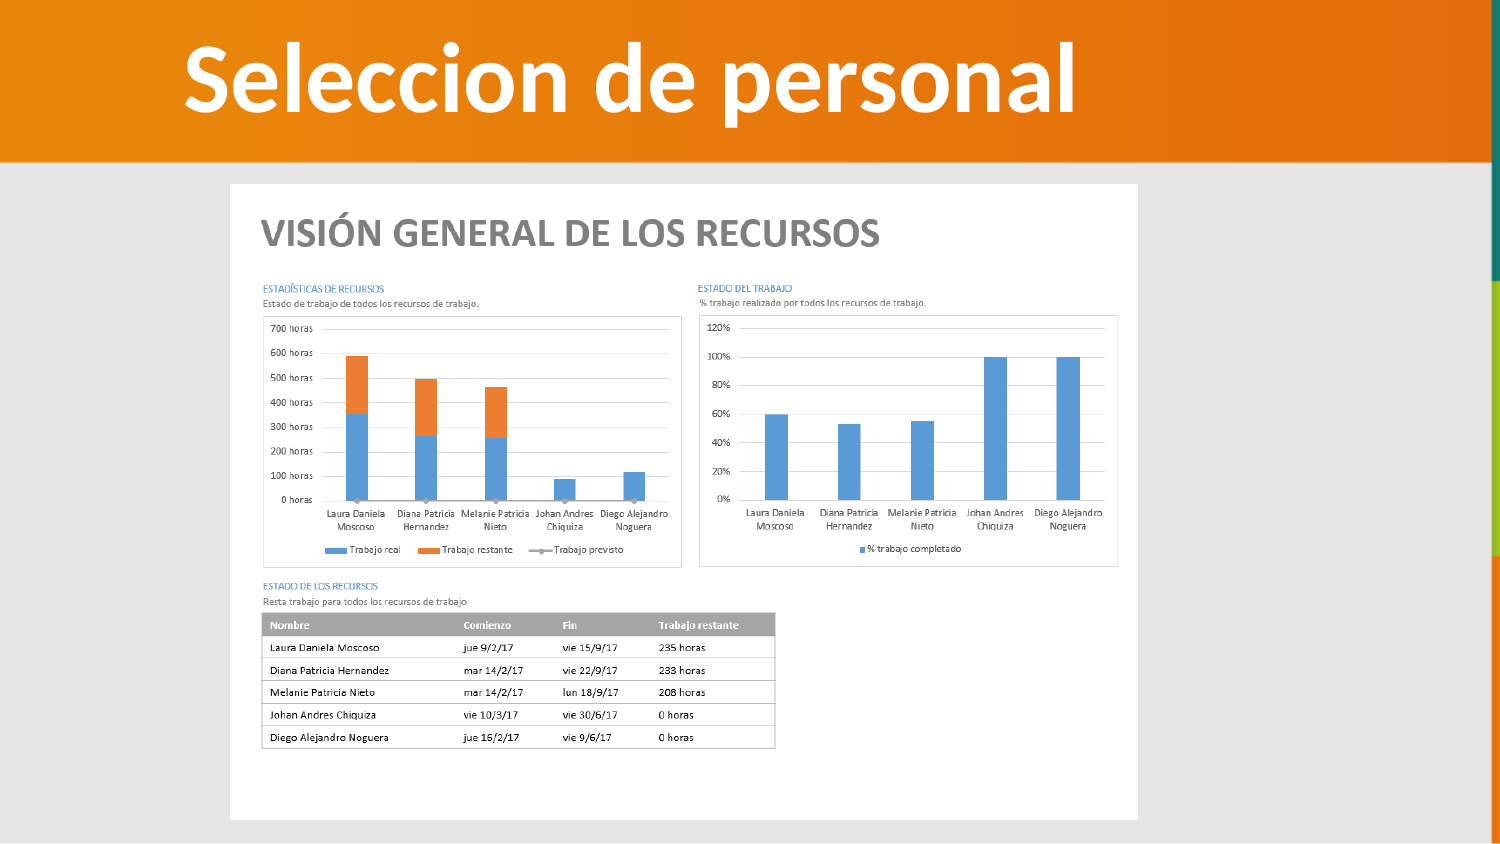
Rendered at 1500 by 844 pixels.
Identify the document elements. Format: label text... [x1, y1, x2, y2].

text_box Seleccion de personal [168, 0, 1390, 146]
picture [0, 0, 1500, 844]
